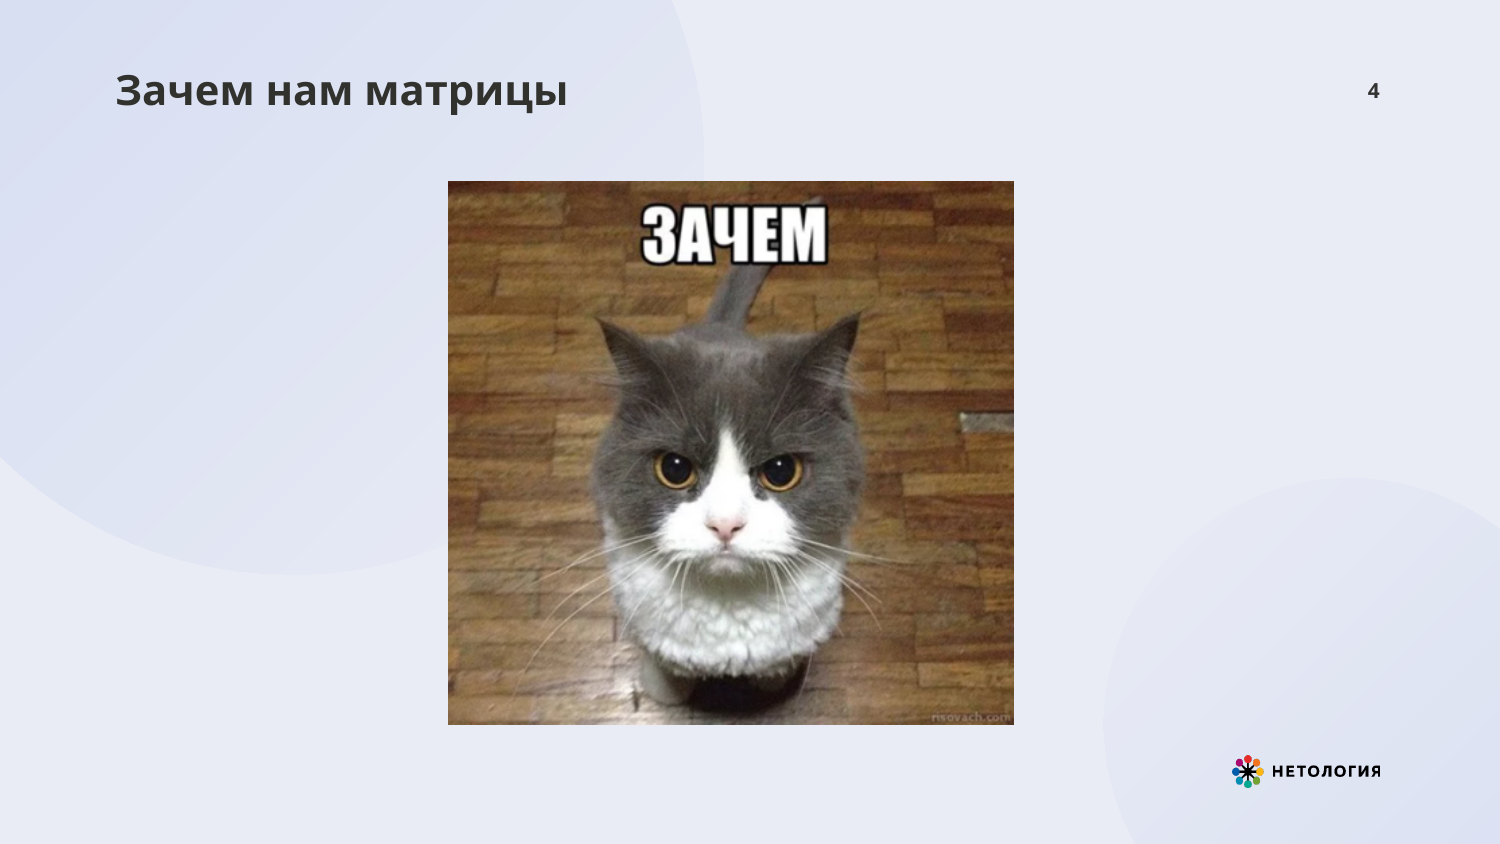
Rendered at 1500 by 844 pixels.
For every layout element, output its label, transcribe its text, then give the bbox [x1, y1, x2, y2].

title Зачем нам матрицы [115, 63, 1227, 114]
picture [1232, 755, 1380, 788]
picture [448, 181, 1014, 725]
slide_number 4 [1318, 79, 1380, 105]
